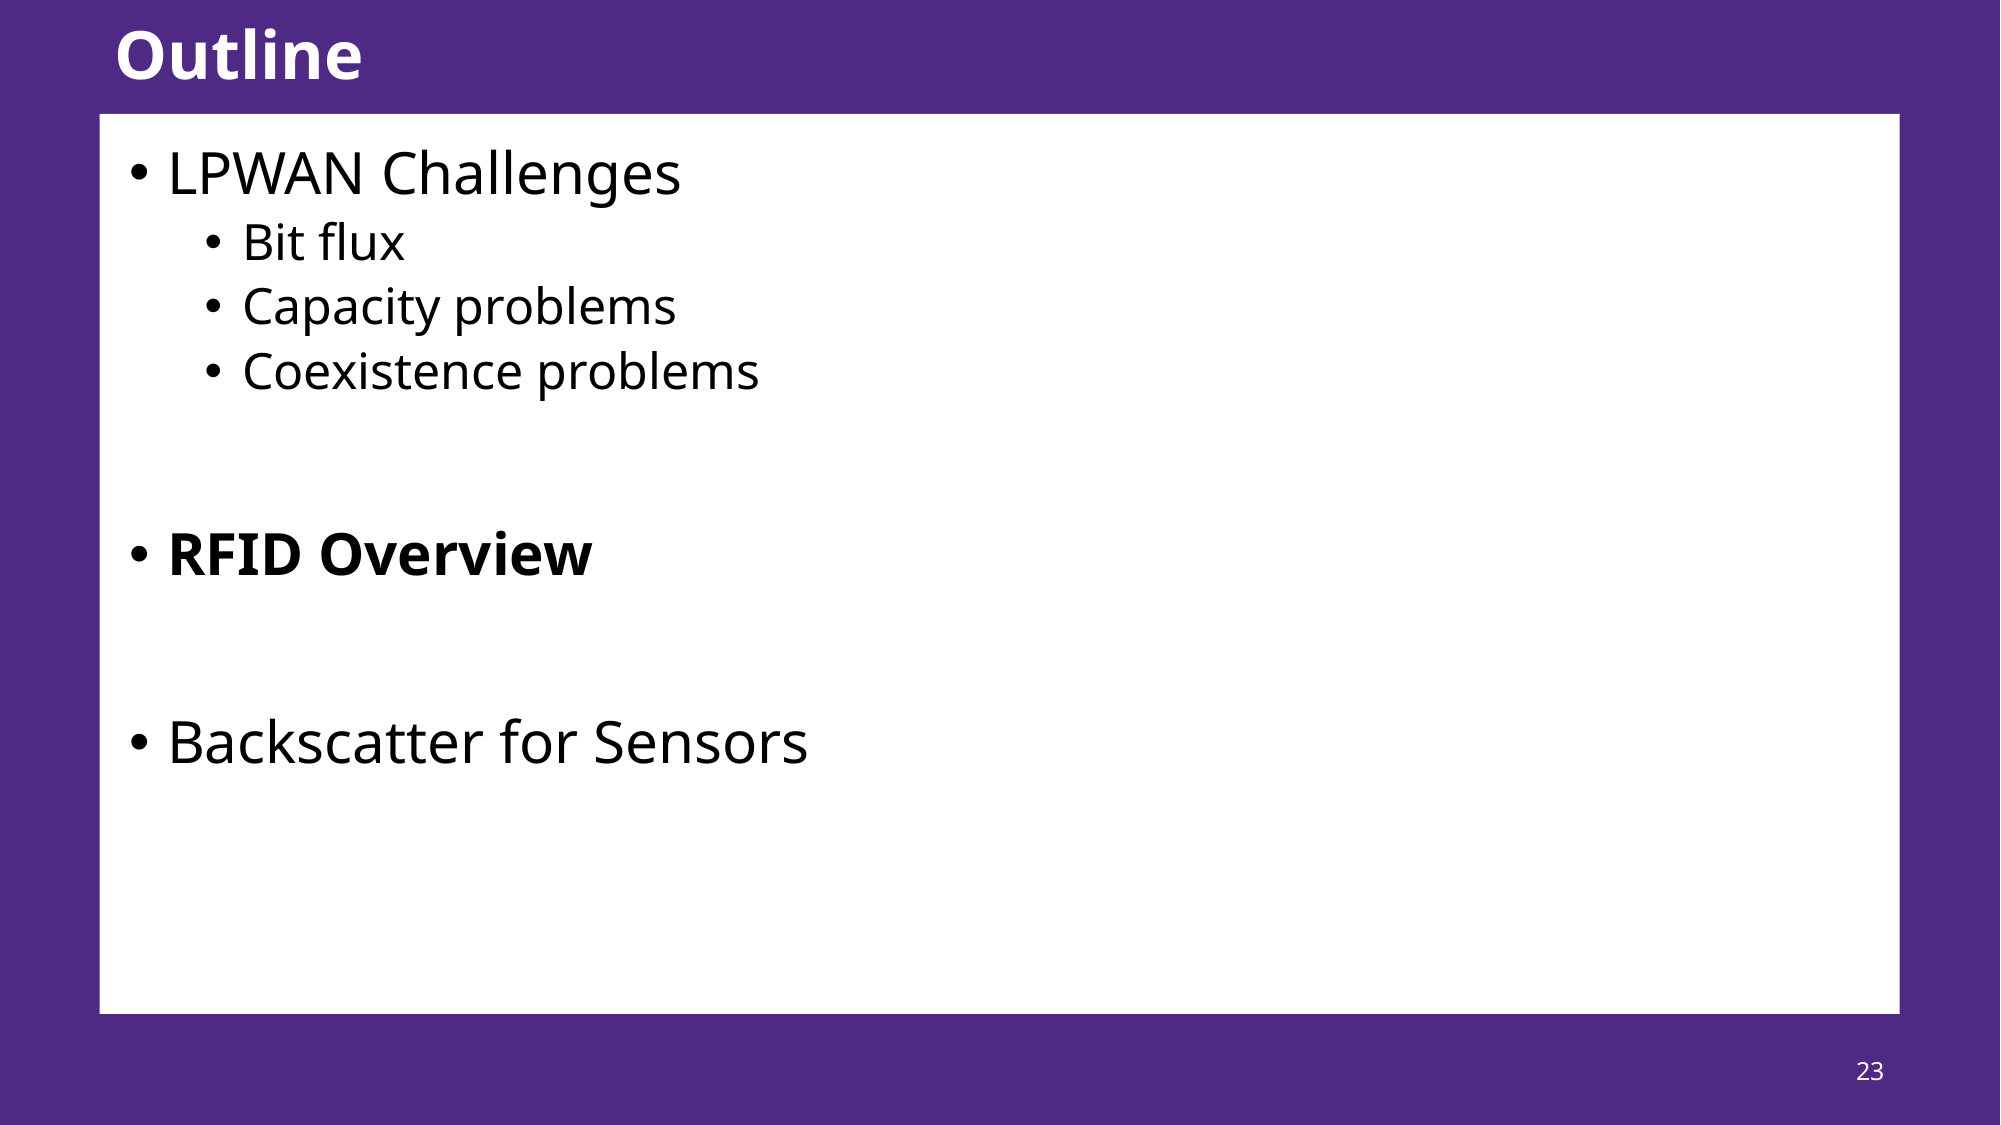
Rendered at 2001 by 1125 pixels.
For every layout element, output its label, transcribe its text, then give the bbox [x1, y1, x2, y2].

slide_number 23 [1749, 1042, 1900, 1103]
list LPWAN Challenges Bit flux Capacity problems Coexistence problems RFID Overview Backscatter for Sensors [99, 114, 1900, 1014]
title Outline [99, 1, 1900, 114]
